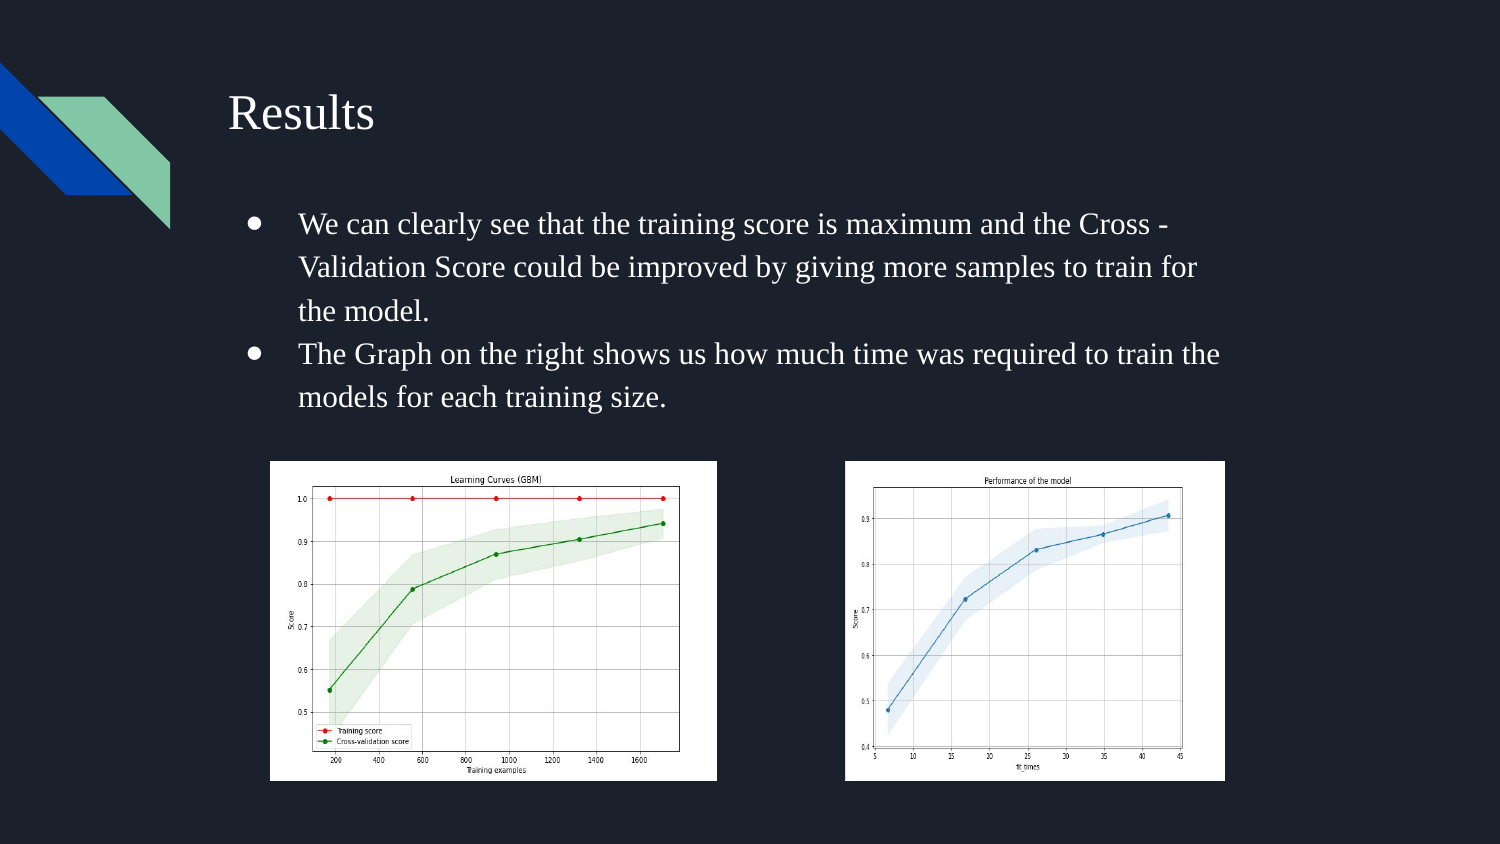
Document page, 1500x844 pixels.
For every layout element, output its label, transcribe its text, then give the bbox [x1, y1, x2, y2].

picture [270, 461, 717, 781]
list We can clearly see that the training score is maximum and the Cross - Validation Score could be improved by giving more samples to train for the model. The Graph on the right shows us how much time was required to train the models for each training size. [208, 183, 1253, 422]
picture [845, 461, 1226, 781]
title Results [212, 64, 1368, 215]
